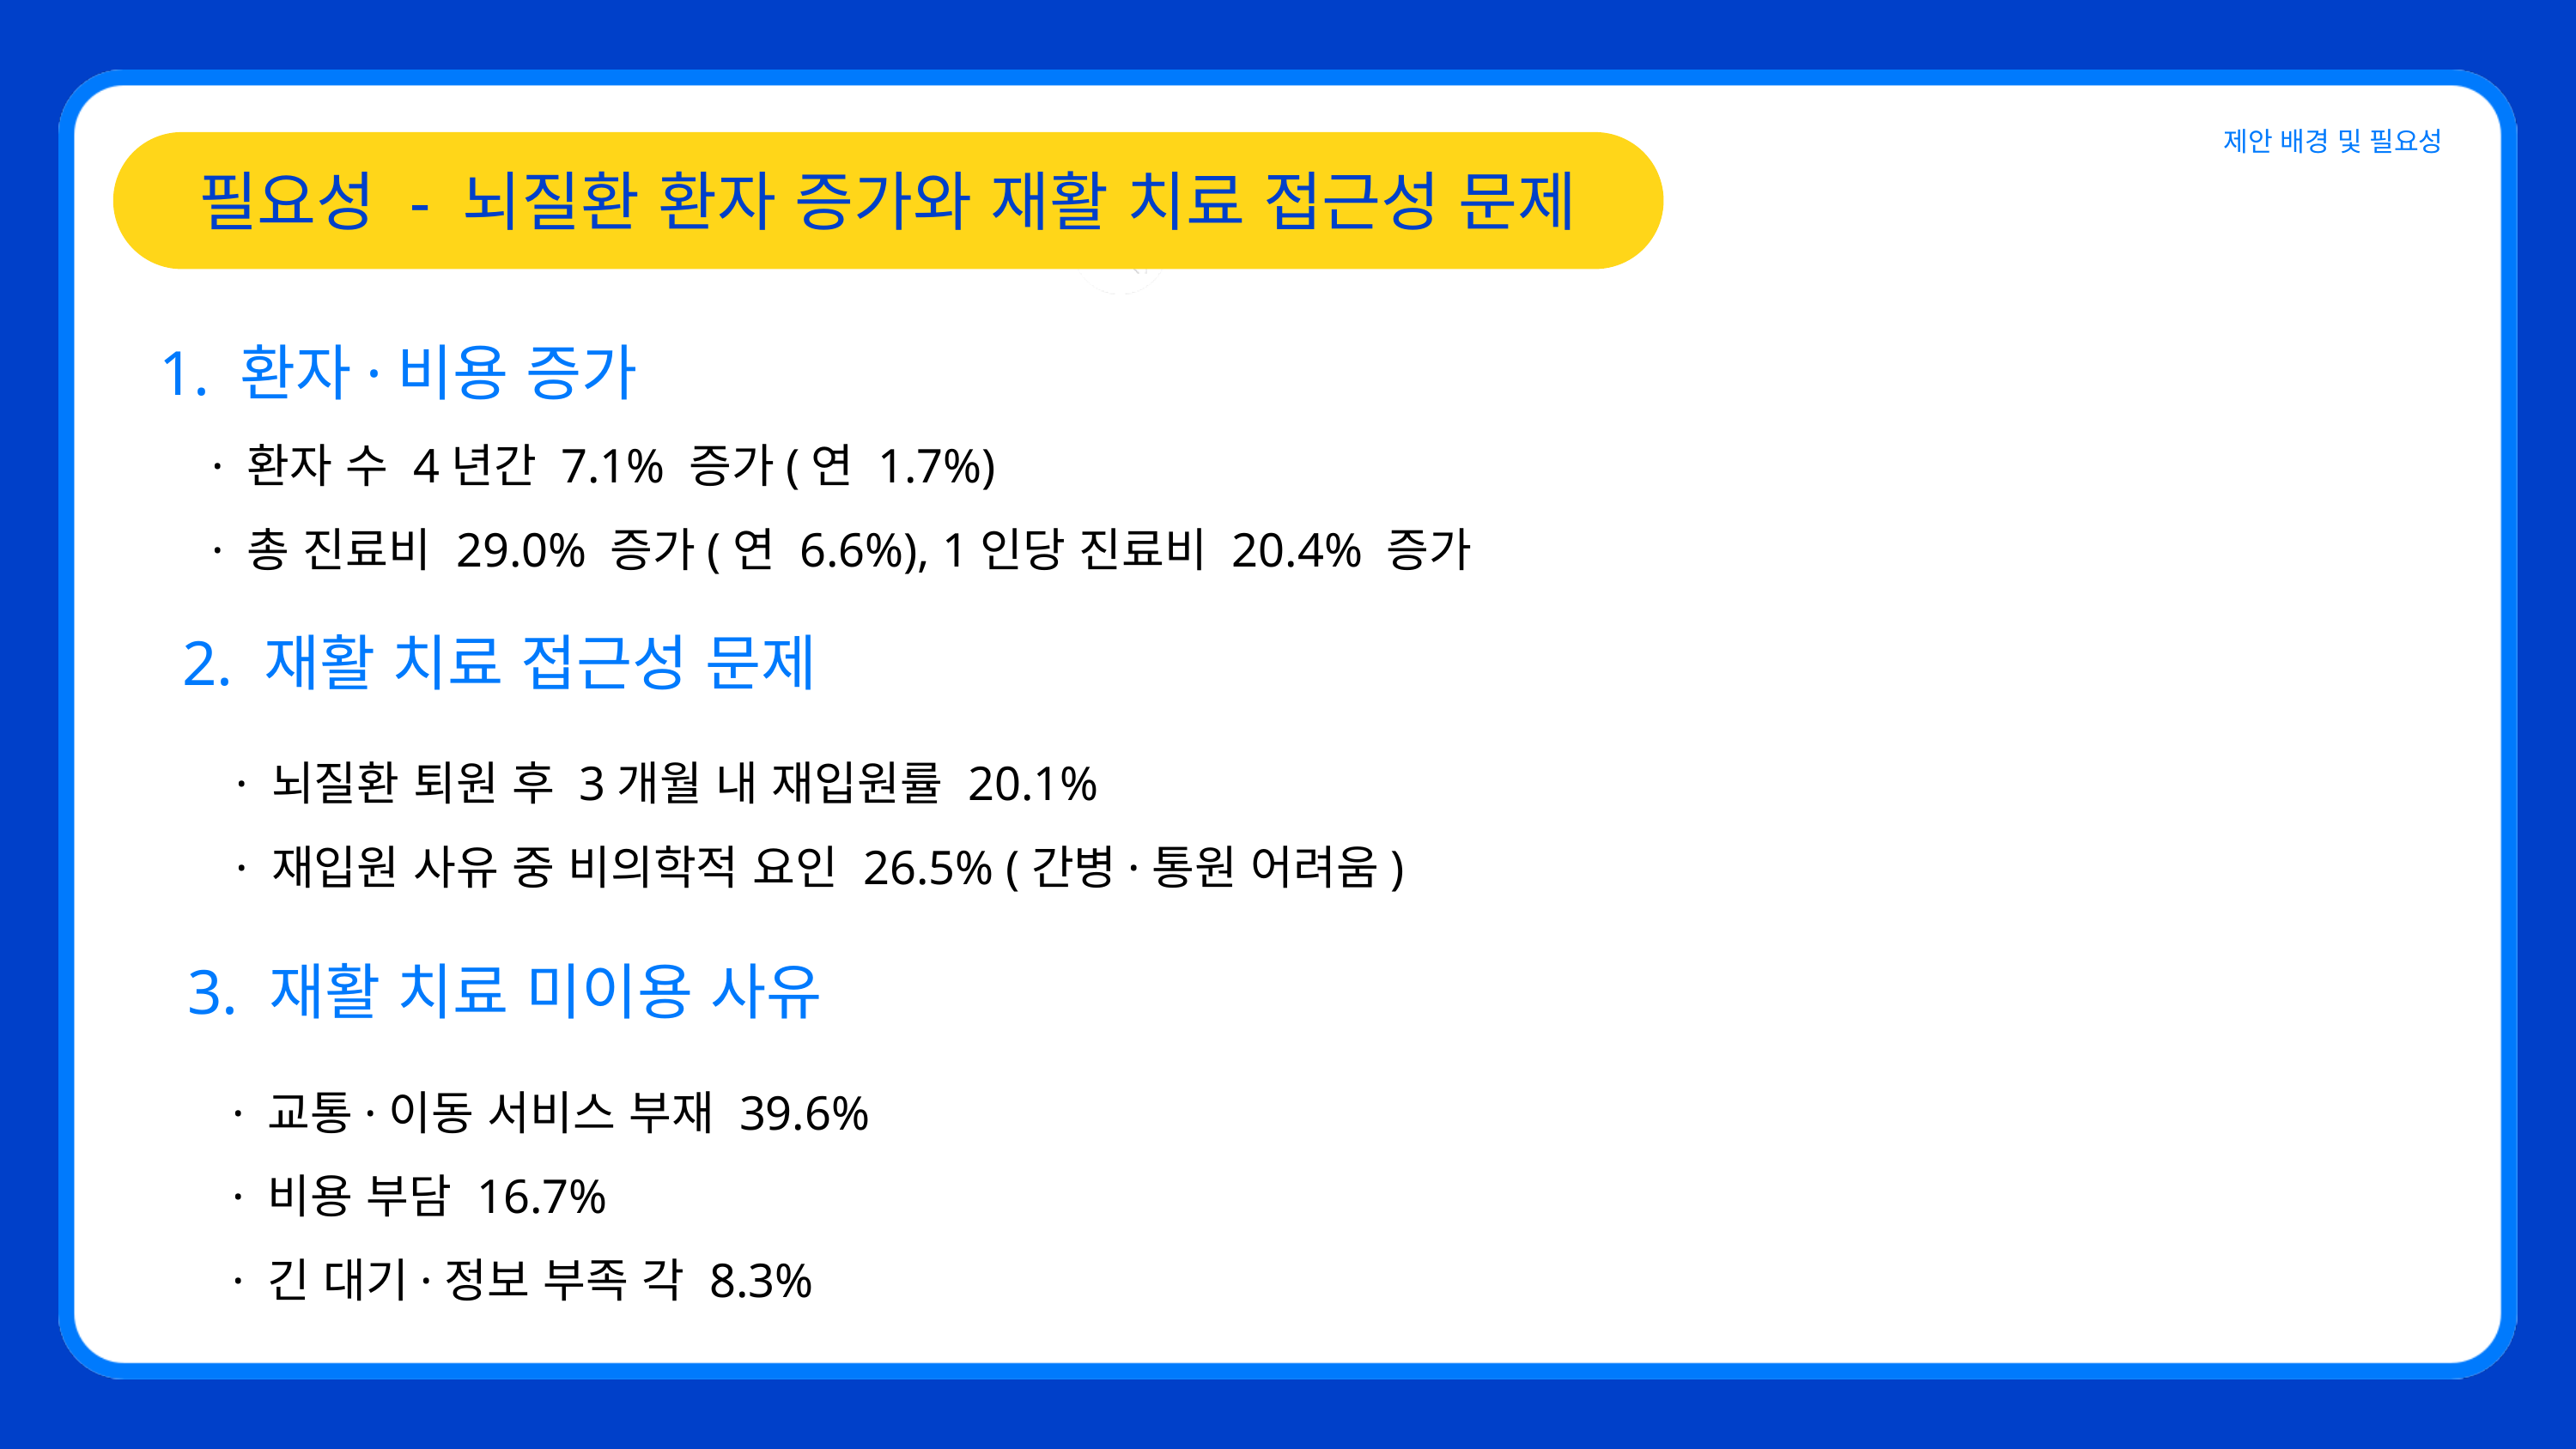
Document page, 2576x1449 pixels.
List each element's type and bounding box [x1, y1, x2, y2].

picture [58, 69, 2518, 1379]
